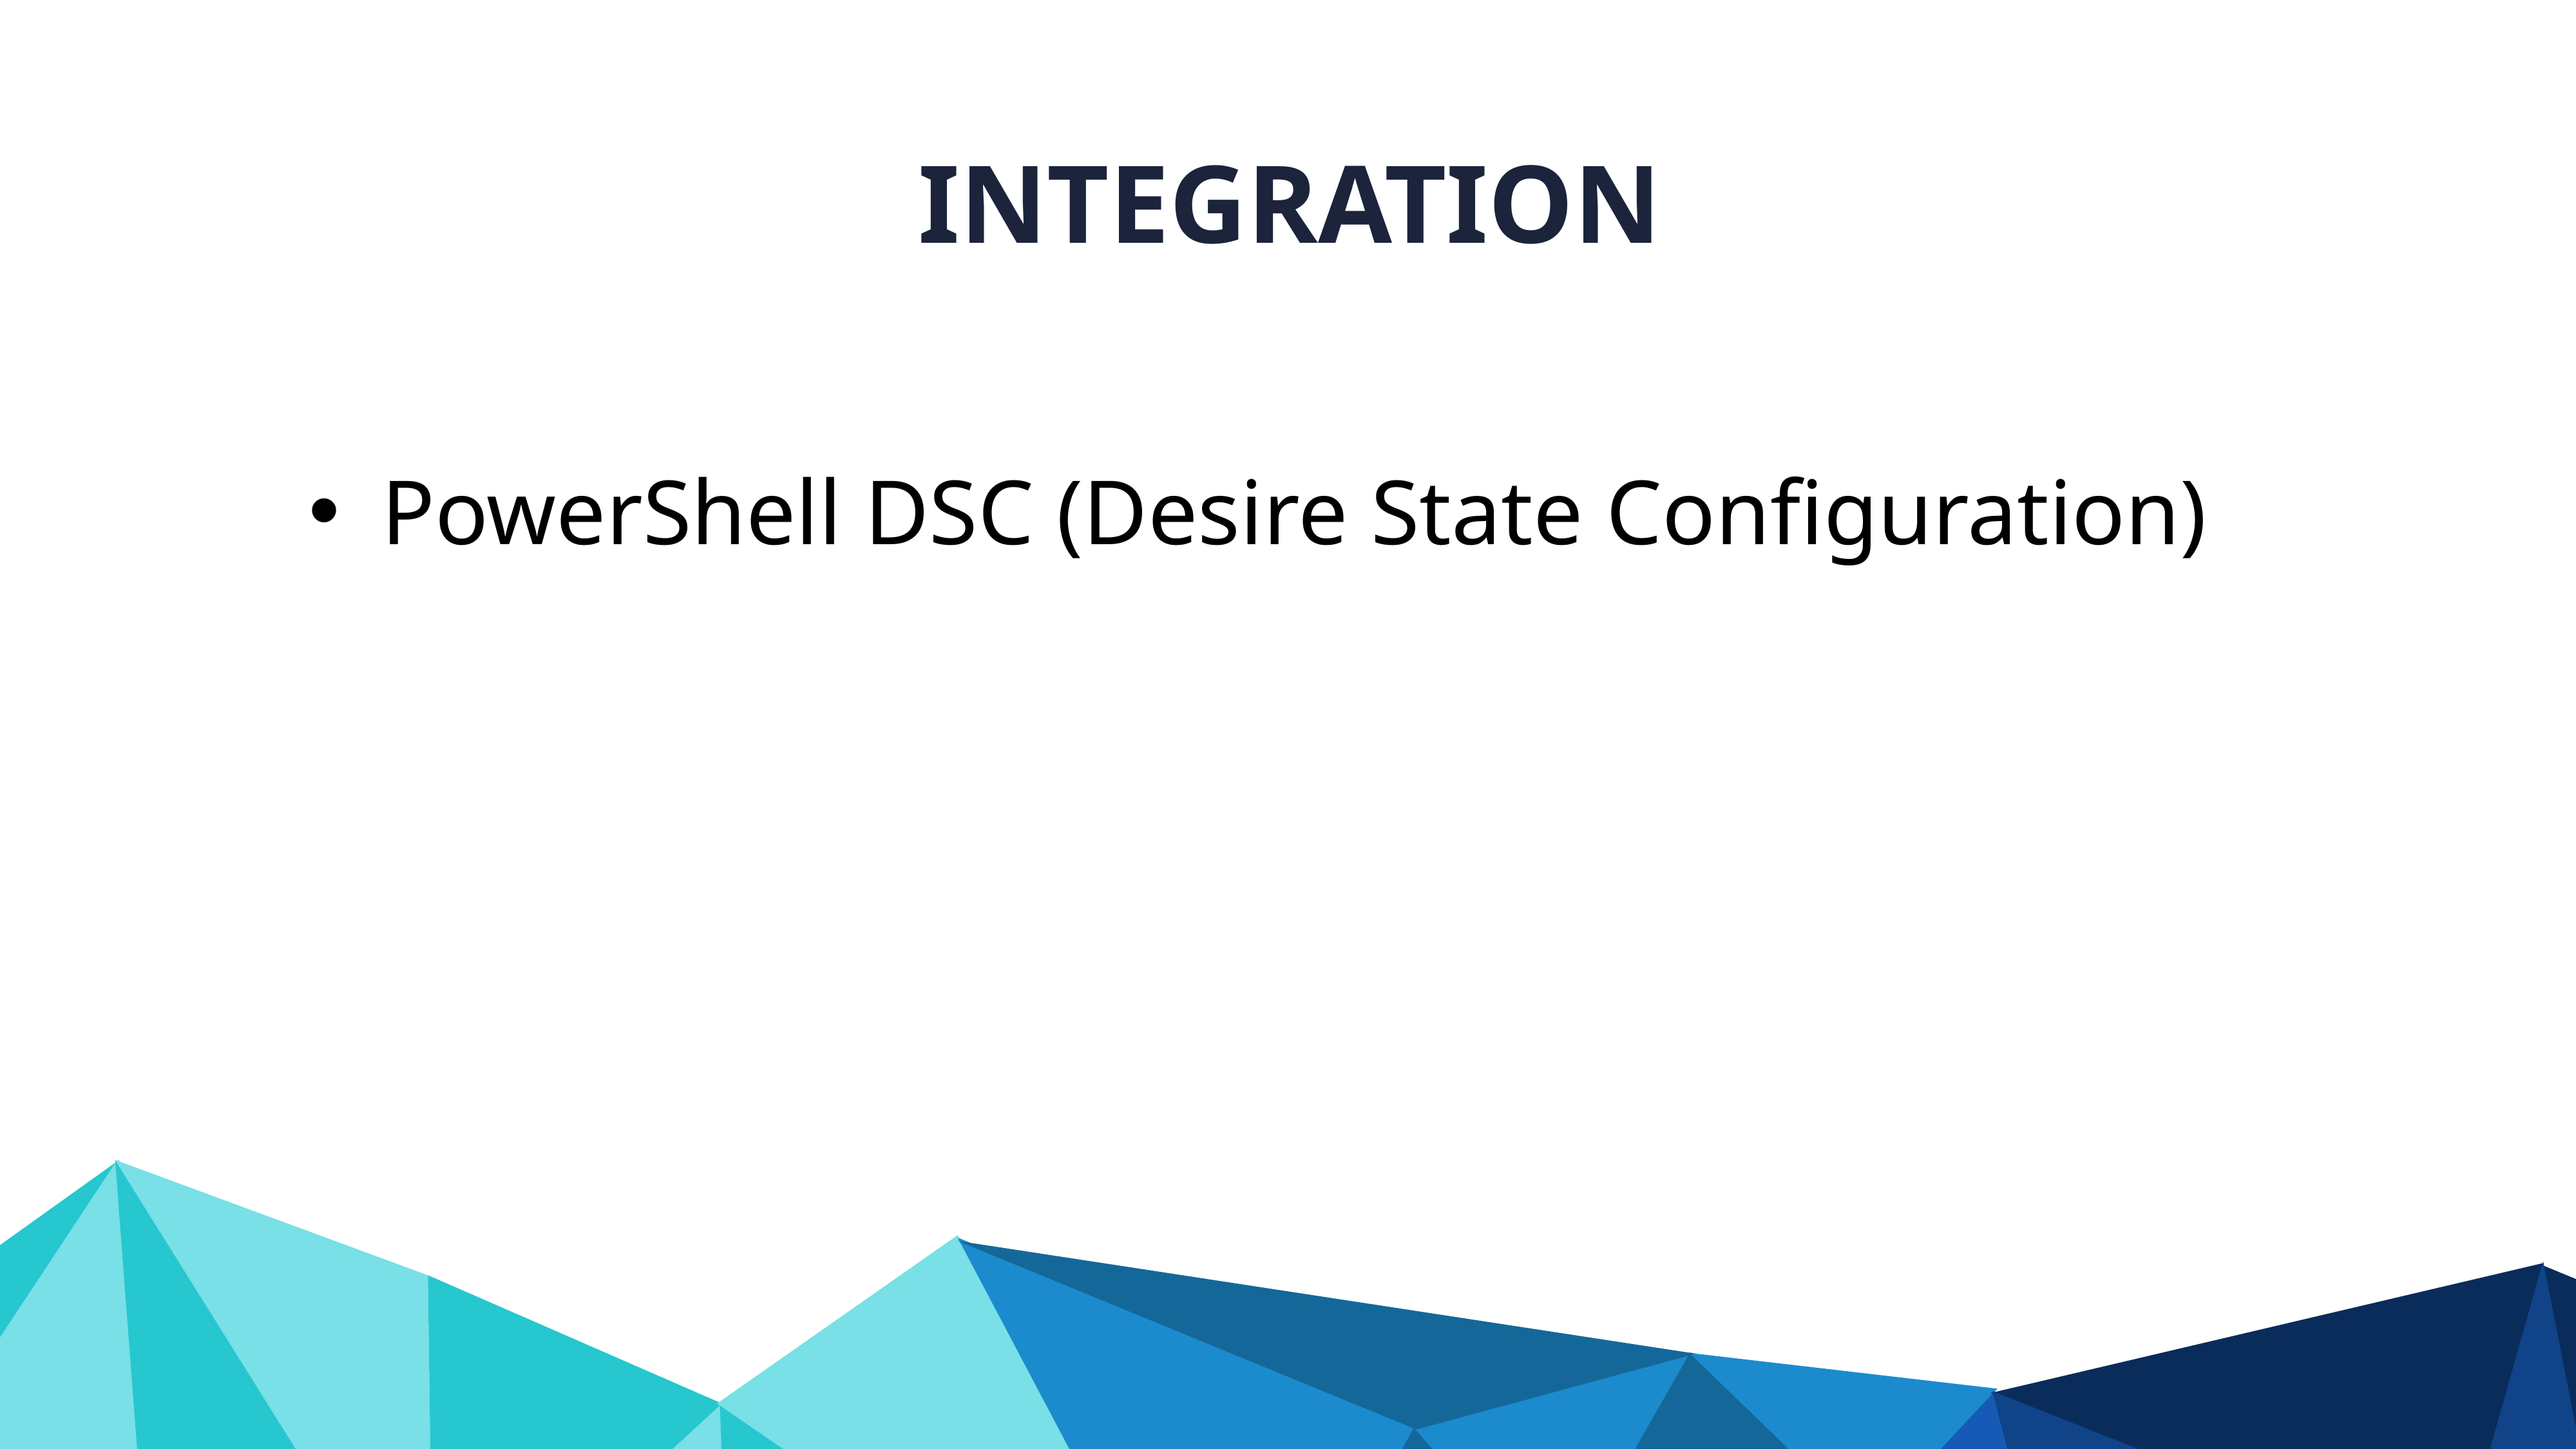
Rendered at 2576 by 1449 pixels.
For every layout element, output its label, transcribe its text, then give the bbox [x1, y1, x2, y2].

text_box INTEGRATION [768, 131, 1811, 271]
text_box PowerShell DSC (Desire State Configuration) [299, 451, 2280, 567]
